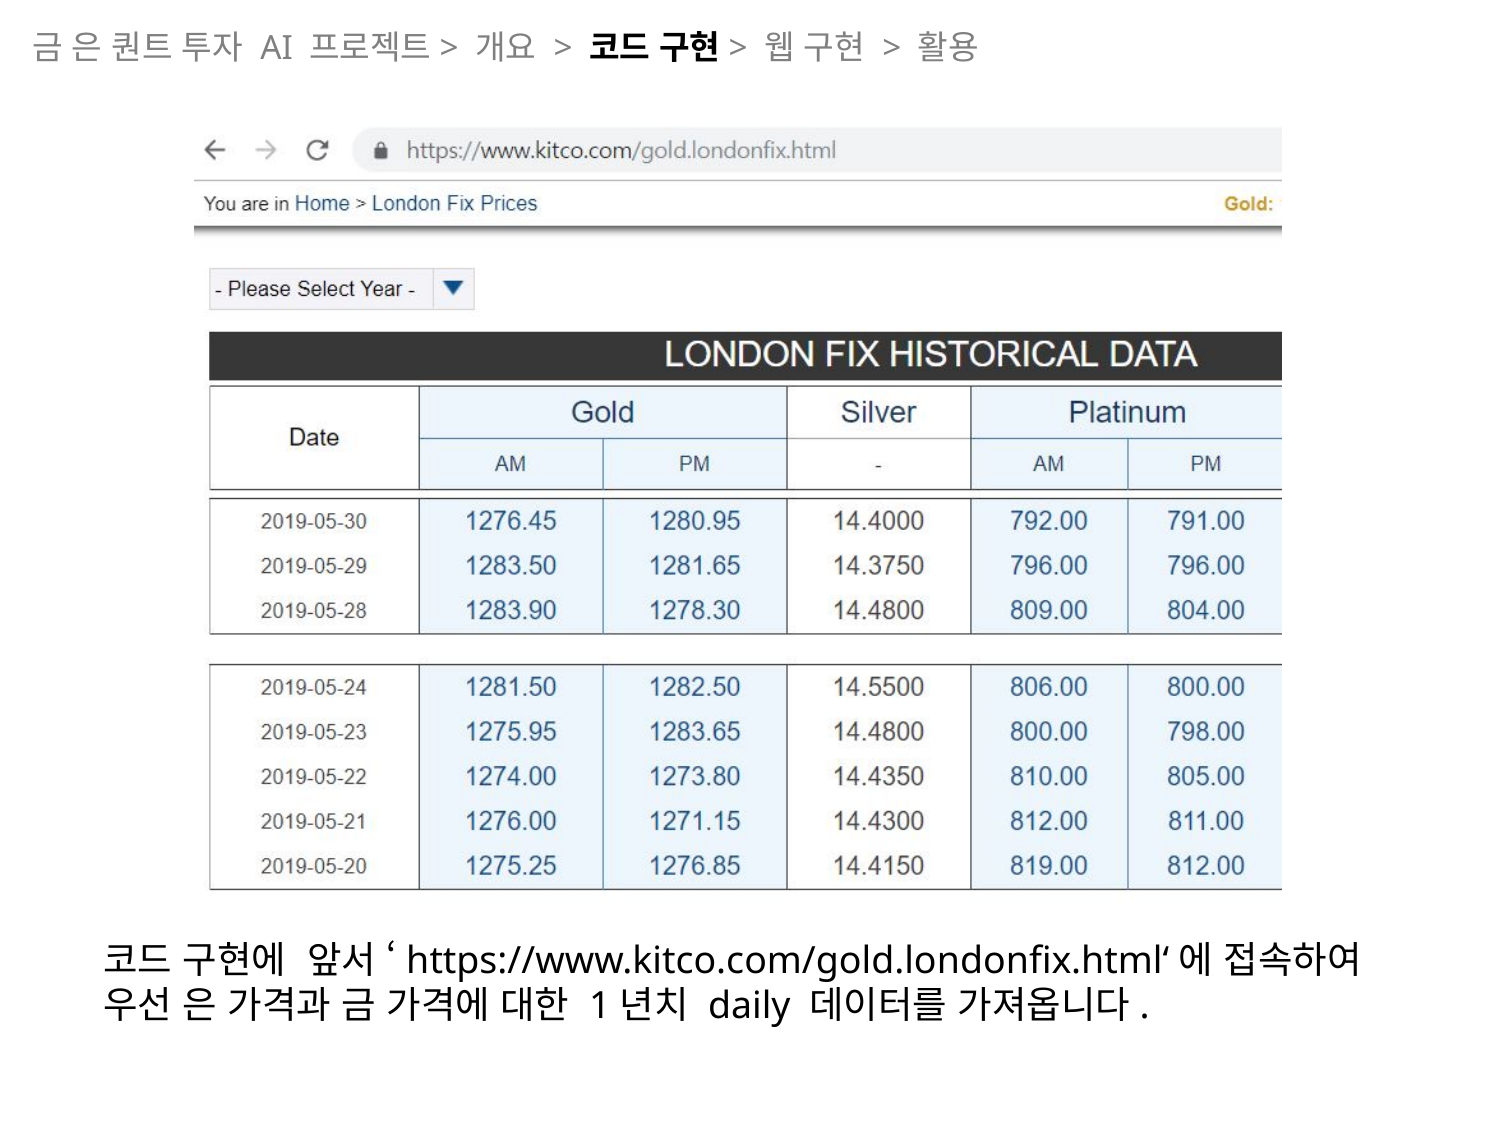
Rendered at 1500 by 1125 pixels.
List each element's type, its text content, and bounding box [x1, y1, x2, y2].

text_box 금 은 퀀트 투자 AI 프로젝트> 개요 > 코드 구현> 웹 구현 > 활용 [17, 19, 1291, 74]
text_box 코드 구현에 앞서 ‘https://www.kitco.com/gold.londonfix.html‘에 접속하여 우선 은 가격과 금 가격에 대한 1년치 daily 데이터를 가져옵니다. [88, 928, 1471, 1034]
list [194, 125, 1282, 917]
